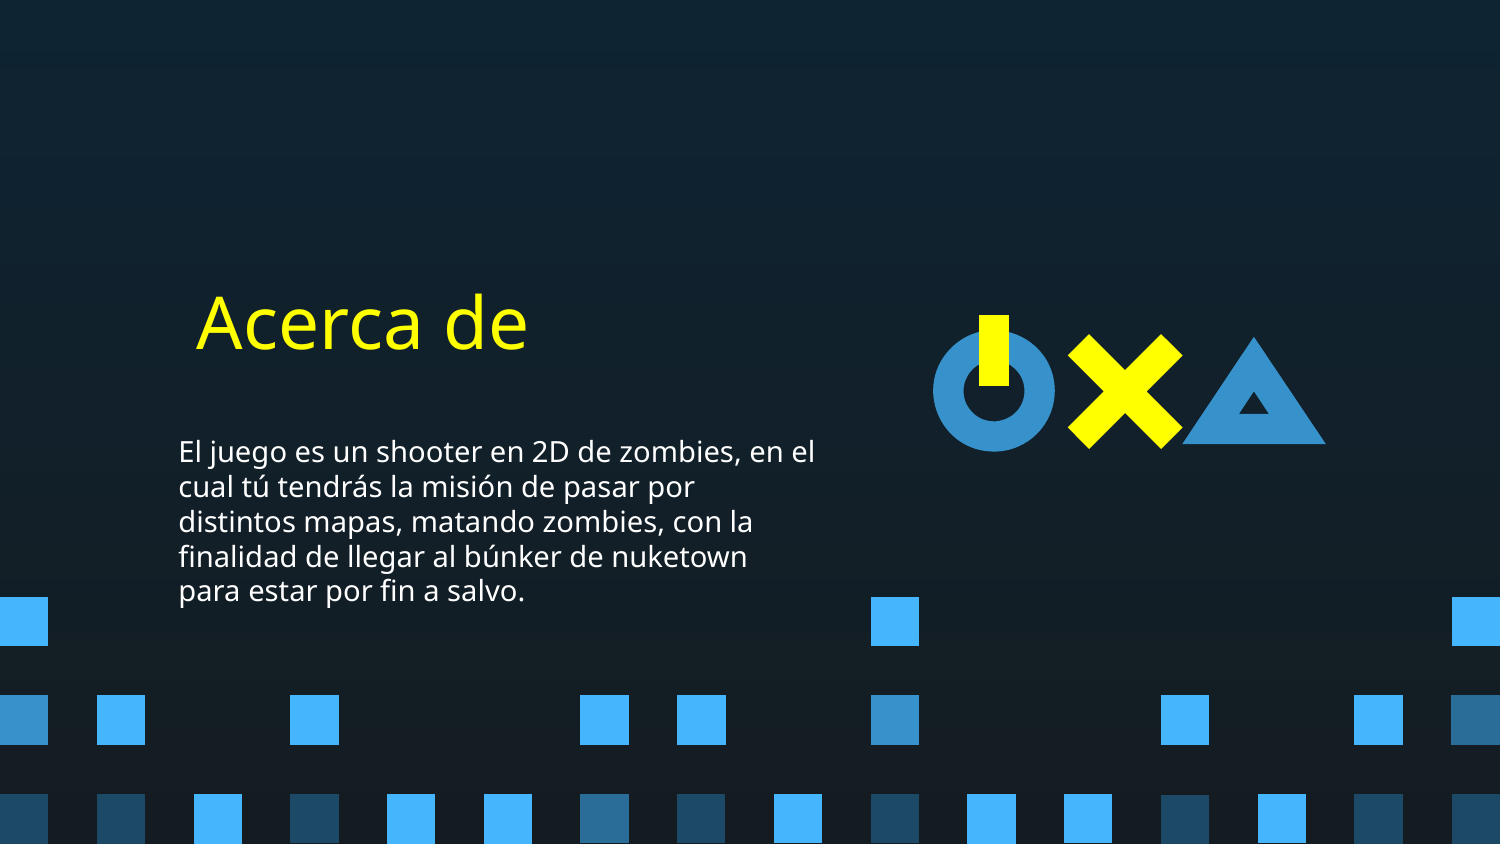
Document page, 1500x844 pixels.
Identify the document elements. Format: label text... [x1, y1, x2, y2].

title Acerca de [181, 252, 765, 389]
text_box [1067, 334, 1183, 449]
text_box [1182, 336, 1326, 445]
list El juego es un shooter en 2D de zombies, en el cual tú tendrás la misión de pasar por distintos mapas, matando zombies, con la finalidad de llegar al búnker de nuketown para estar por fin a salvo. [163, 417, 834, 609]
text_box [978, 314, 1010, 386]
text_box [933, 332, 1055, 452]
